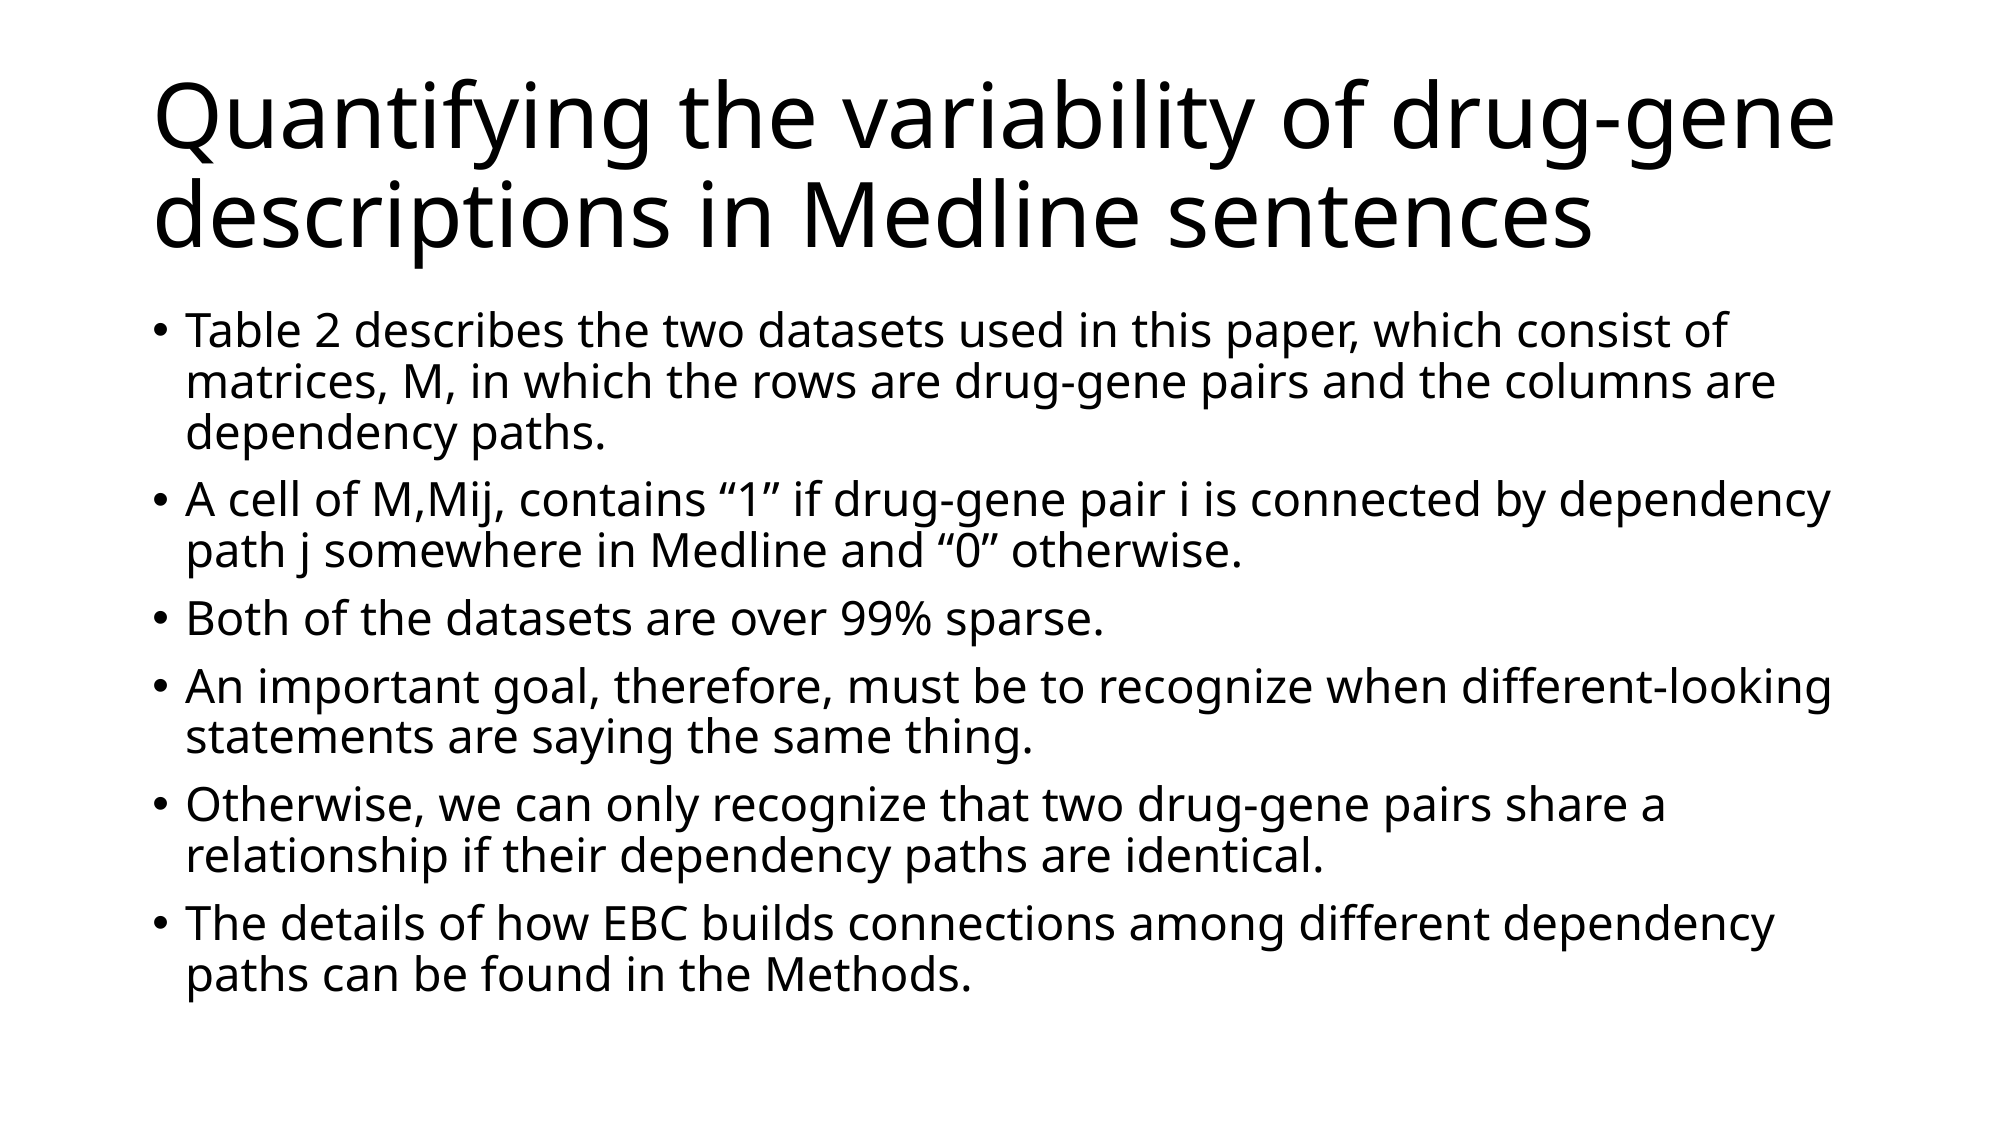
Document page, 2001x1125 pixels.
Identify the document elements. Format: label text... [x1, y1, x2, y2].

list Table 2 describes the two datasets used in this paper, which consist of matrices, M, in which the rows are drug-gene pairs and the columns are dependency paths. A cell of M,Mij, contains “1” if drug-gene pair i is connected by dependency path j somewhere in Medline and “0” otherwise. Both of the datasets are over 99% sparse. An important goal, therefore, must be to recognize when different-looking statements are saying the same thing. Otherwise, we can only recognize that two drug-gene pairs share a relationship if their dependency paths are identical. The details of how EBC builds connections among different dependency paths can be found in the Methods. [137, 299, 1863, 1014]
title Quantifying the variability of drug-gene descriptions in Medline sentences [137, 59, 1863, 278]
